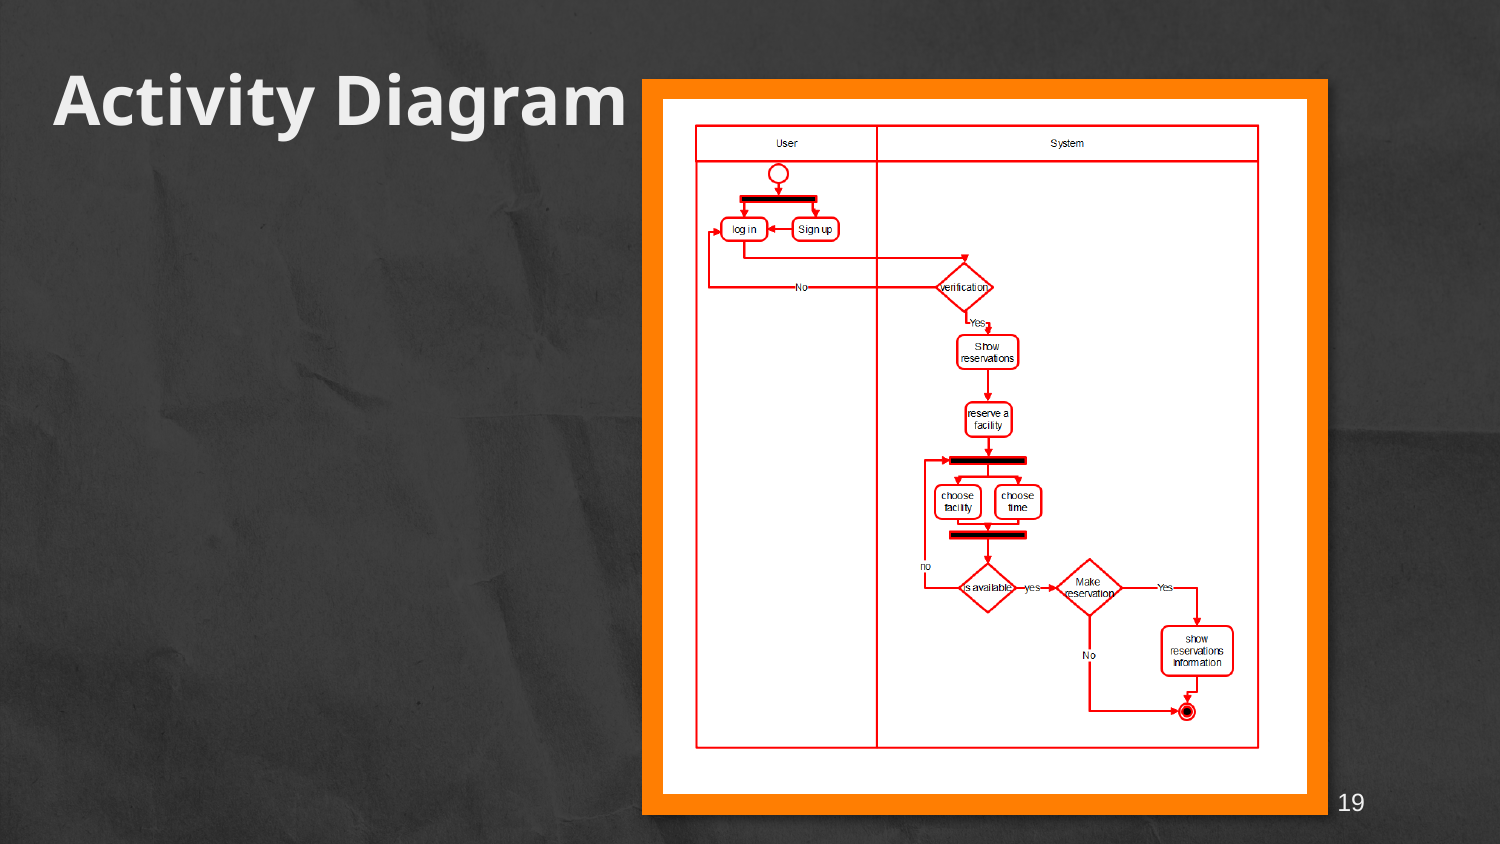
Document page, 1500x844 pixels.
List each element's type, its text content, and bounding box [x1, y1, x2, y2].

picture [662, 99, 1308, 795]
title Activity Diagram [38, 41, 854, 144]
slide_number 19 [1307, 778, 1396, 824]
